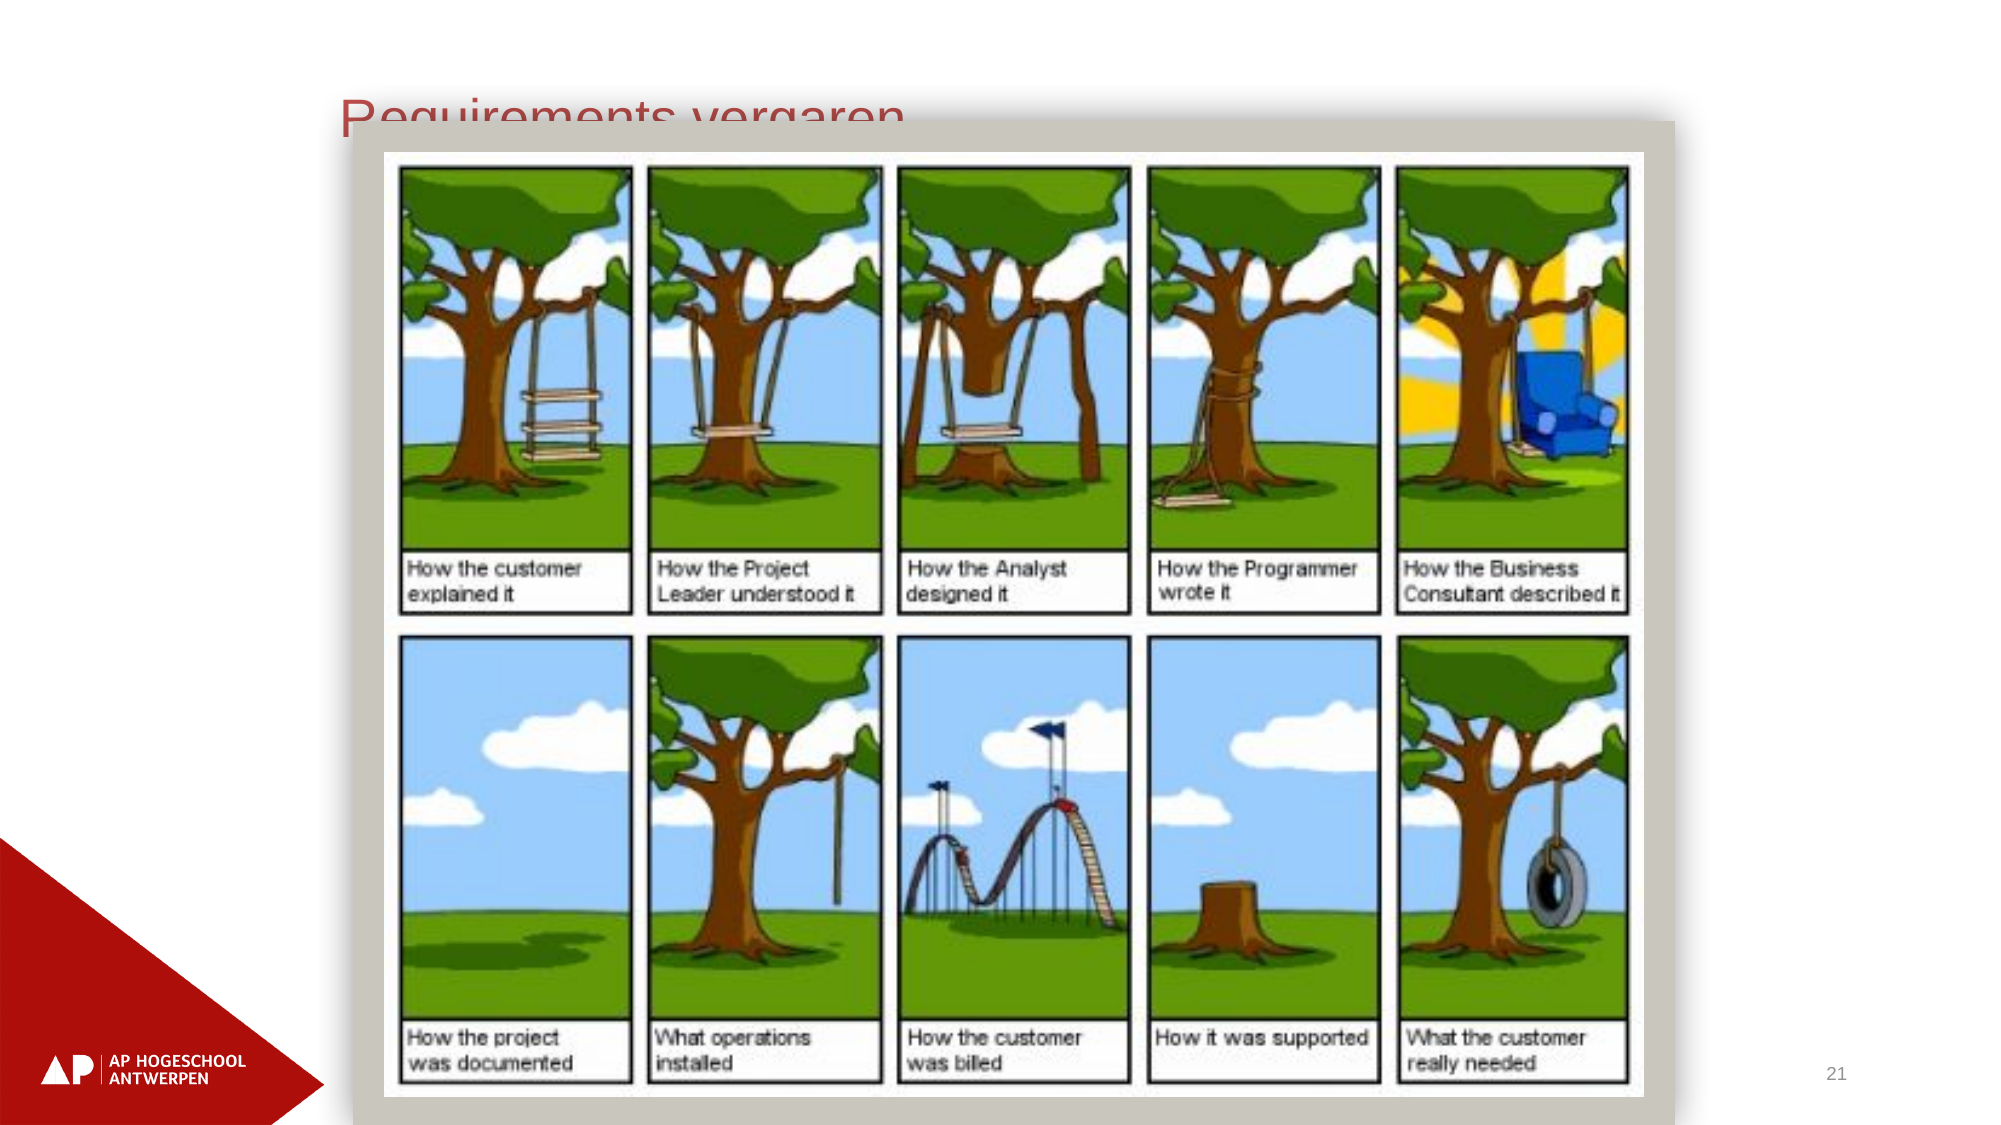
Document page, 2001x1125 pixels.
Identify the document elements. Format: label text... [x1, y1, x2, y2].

text_box Requirements vergaren [324, 21, 1675, 210]
picture [0, 831, 328, 1125]
slide_number 21 [1684, 1042, 1863, 1103]
picture [384, 151, 1644, 1097]
